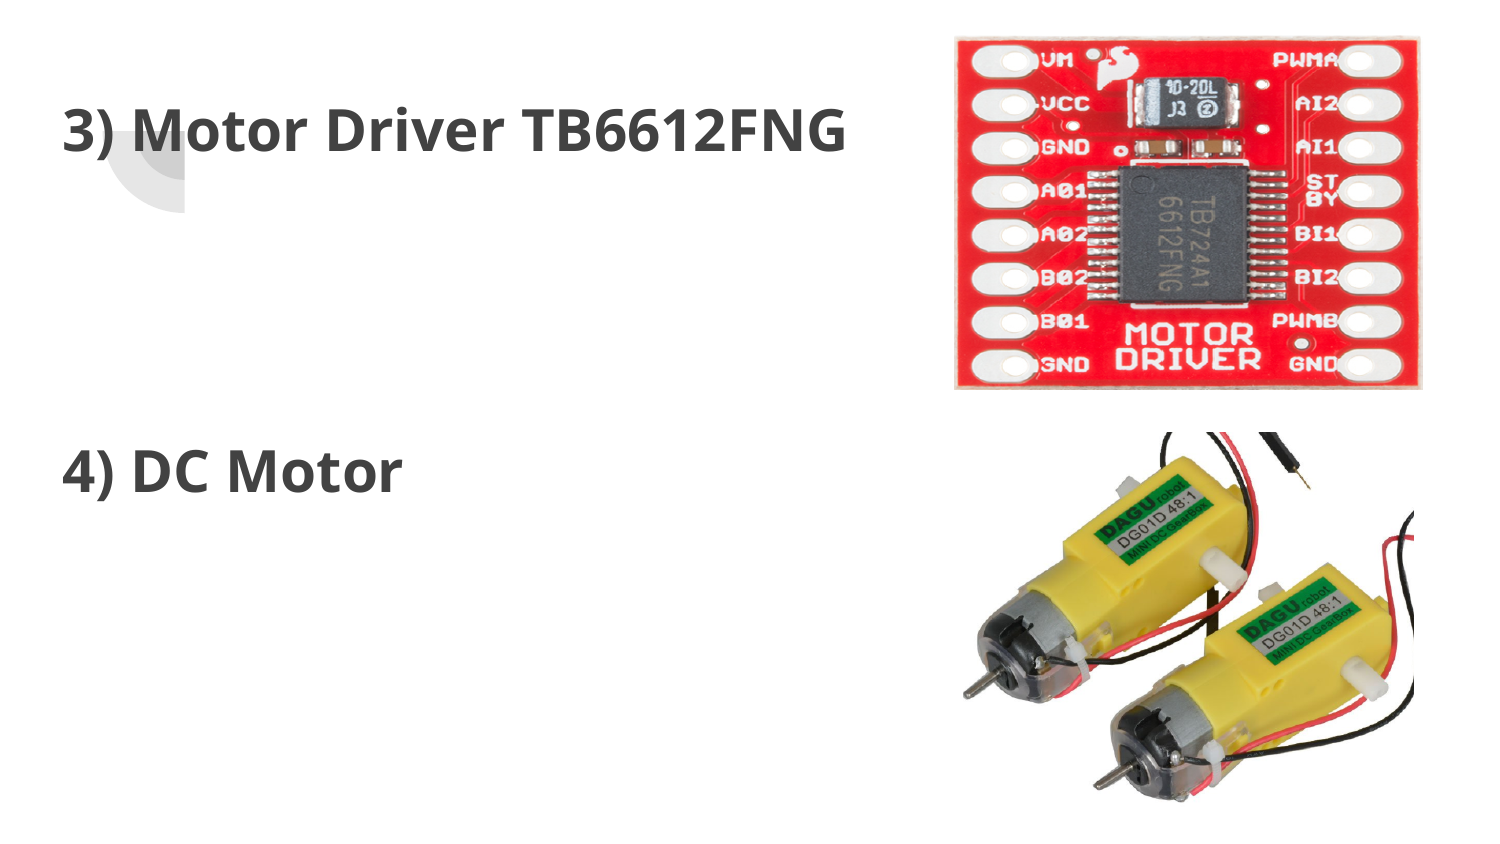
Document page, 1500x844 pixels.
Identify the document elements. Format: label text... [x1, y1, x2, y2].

picture [962, 432, 1415, 814]
picture [954, 34, 1423, 390]
list 3) Motor Driver TB6612FNG 4) DC Motor [47, 67, 1368, 744]
